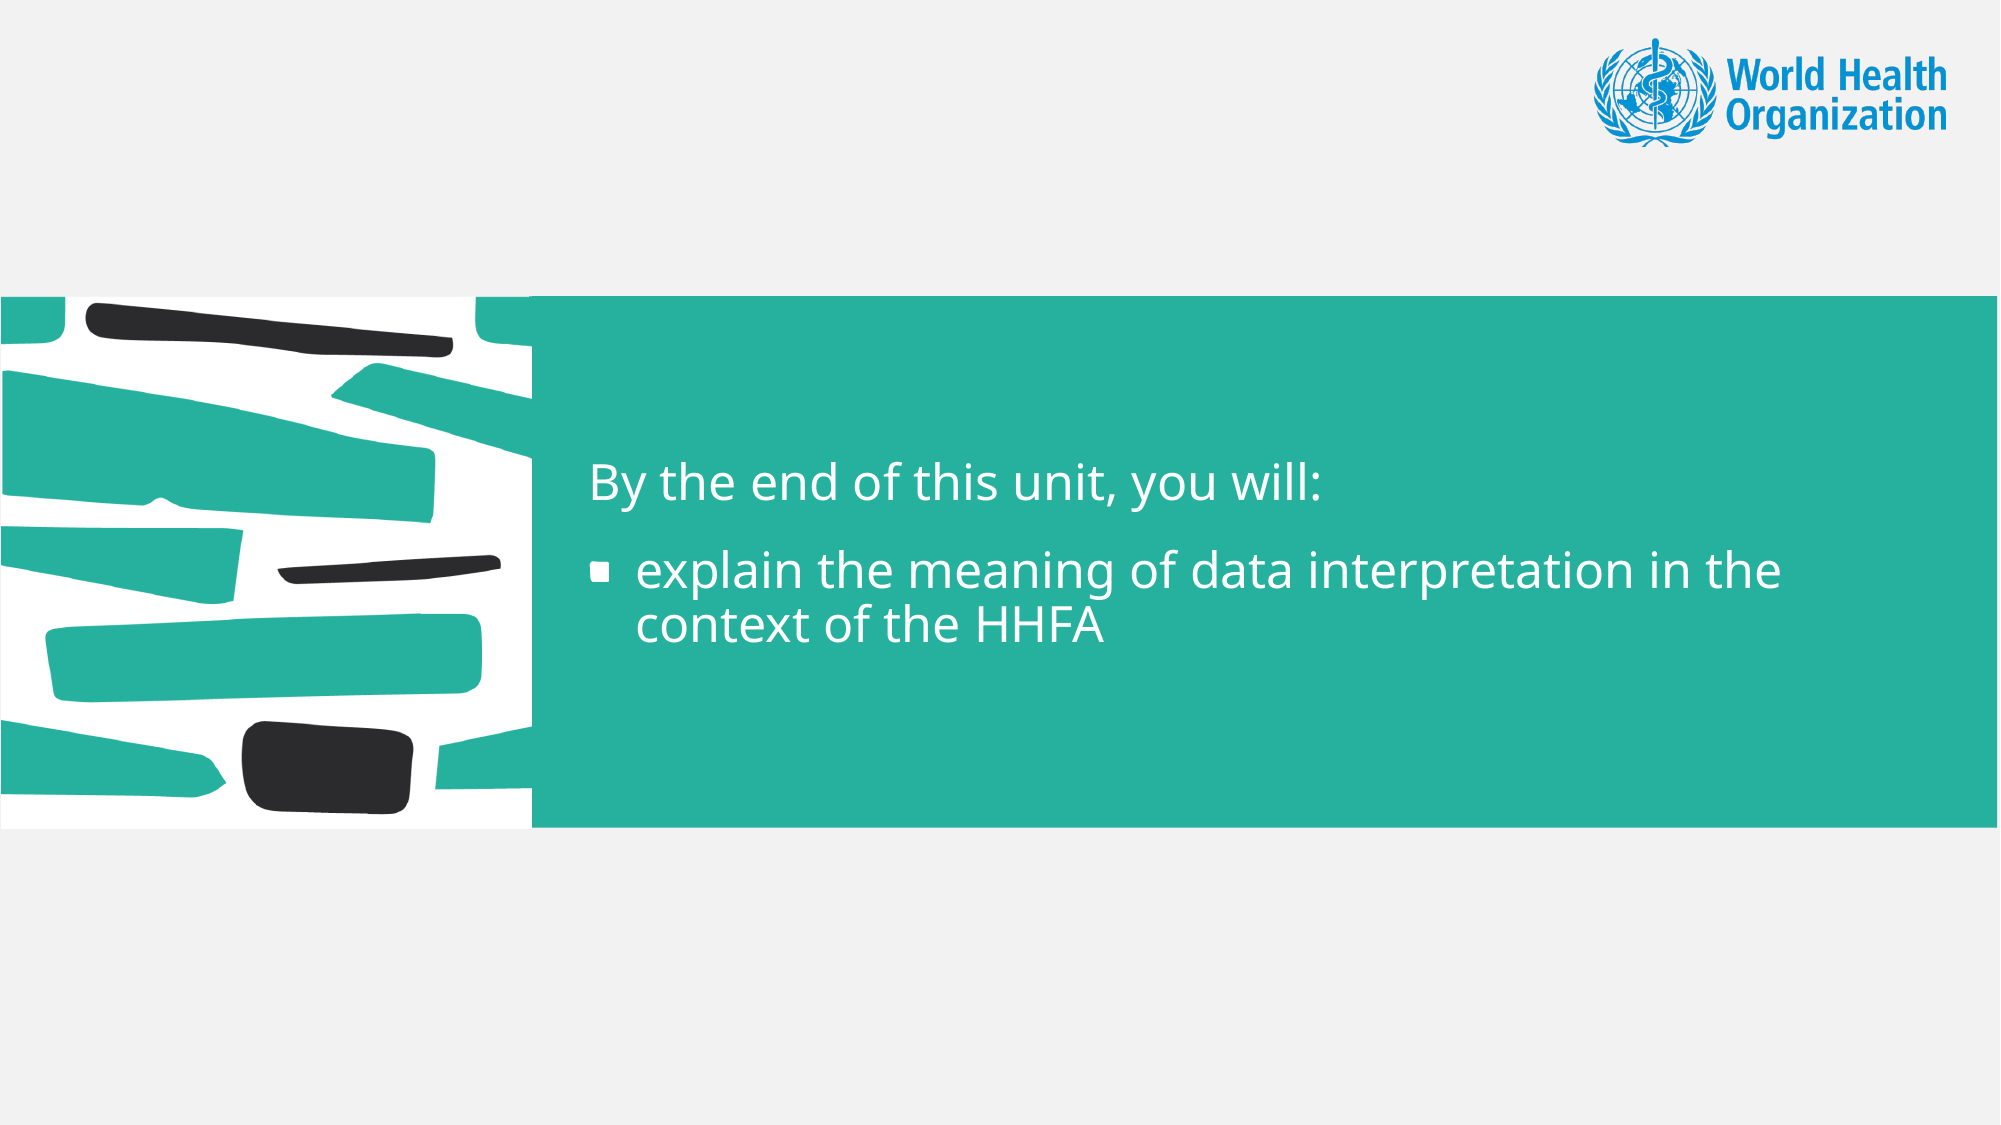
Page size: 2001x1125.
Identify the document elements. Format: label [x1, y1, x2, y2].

picture [1618, 105, 1629, 117]
picture [1640, 67, 1654, 77]
picture [1669, 73, 1679, 106]
text_box [0, 296, 1998, 829]
picture [1624, 64, 1638, 99]
picture [1632, 75, 1643, 89]
picture [1602, 97, 1608, 108]
picture [1594, 103, 1646, 147]
picture [1658, 50, 1682, 71]
picture [1632, 92, 1641, 105]
picture [1628, 50, 1652, 64]
picture [1647, 140, 1664, 147]
picture [1675, 71, 1687, 110]
picture [1594, 38, 1946, 147]
picture [589, 561, 609, 582]
